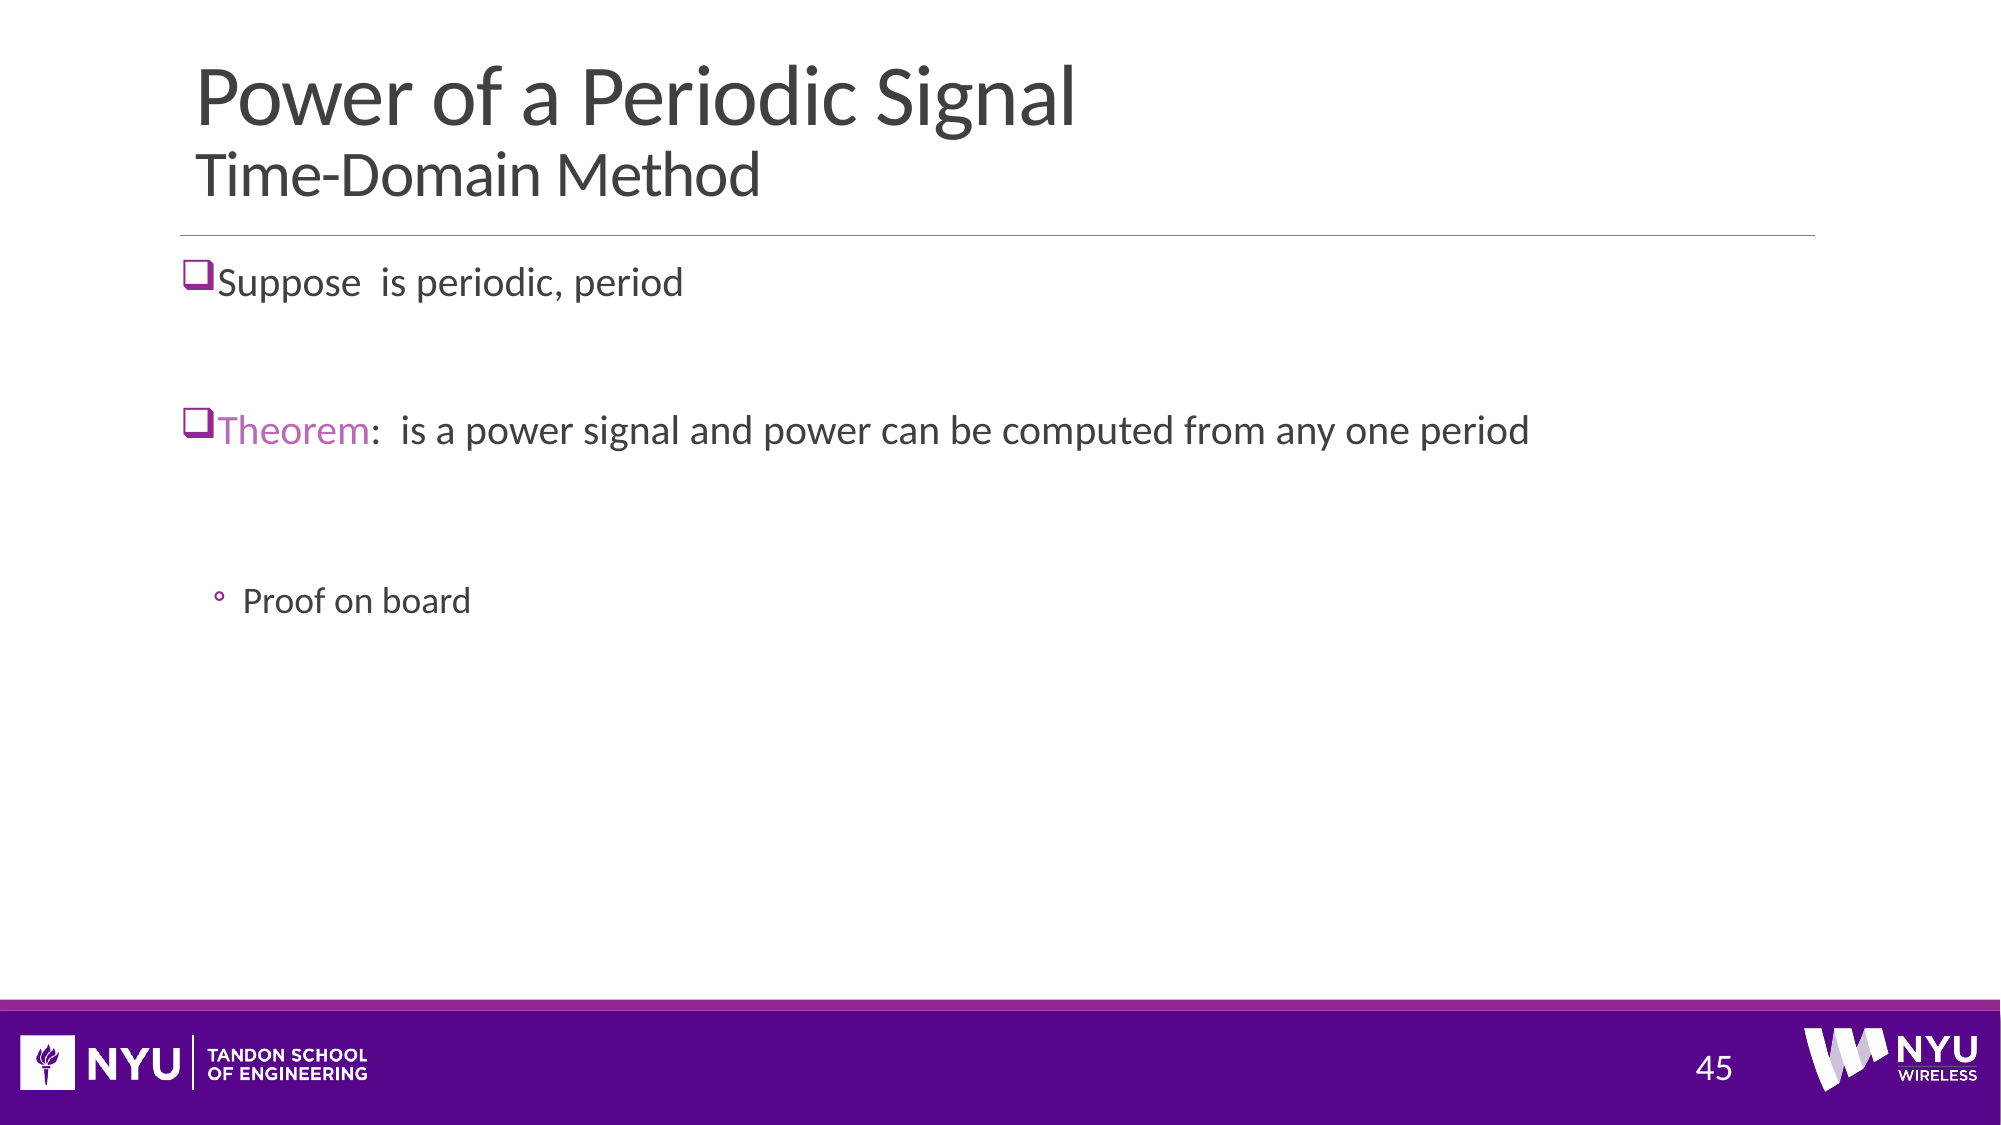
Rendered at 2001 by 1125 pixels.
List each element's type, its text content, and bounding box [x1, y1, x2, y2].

title Power of a Periodic Signal Time-Domain Method [180, 47, 1830, 218]
slide_number 45 [1533, 1035, 1749, 1096]
